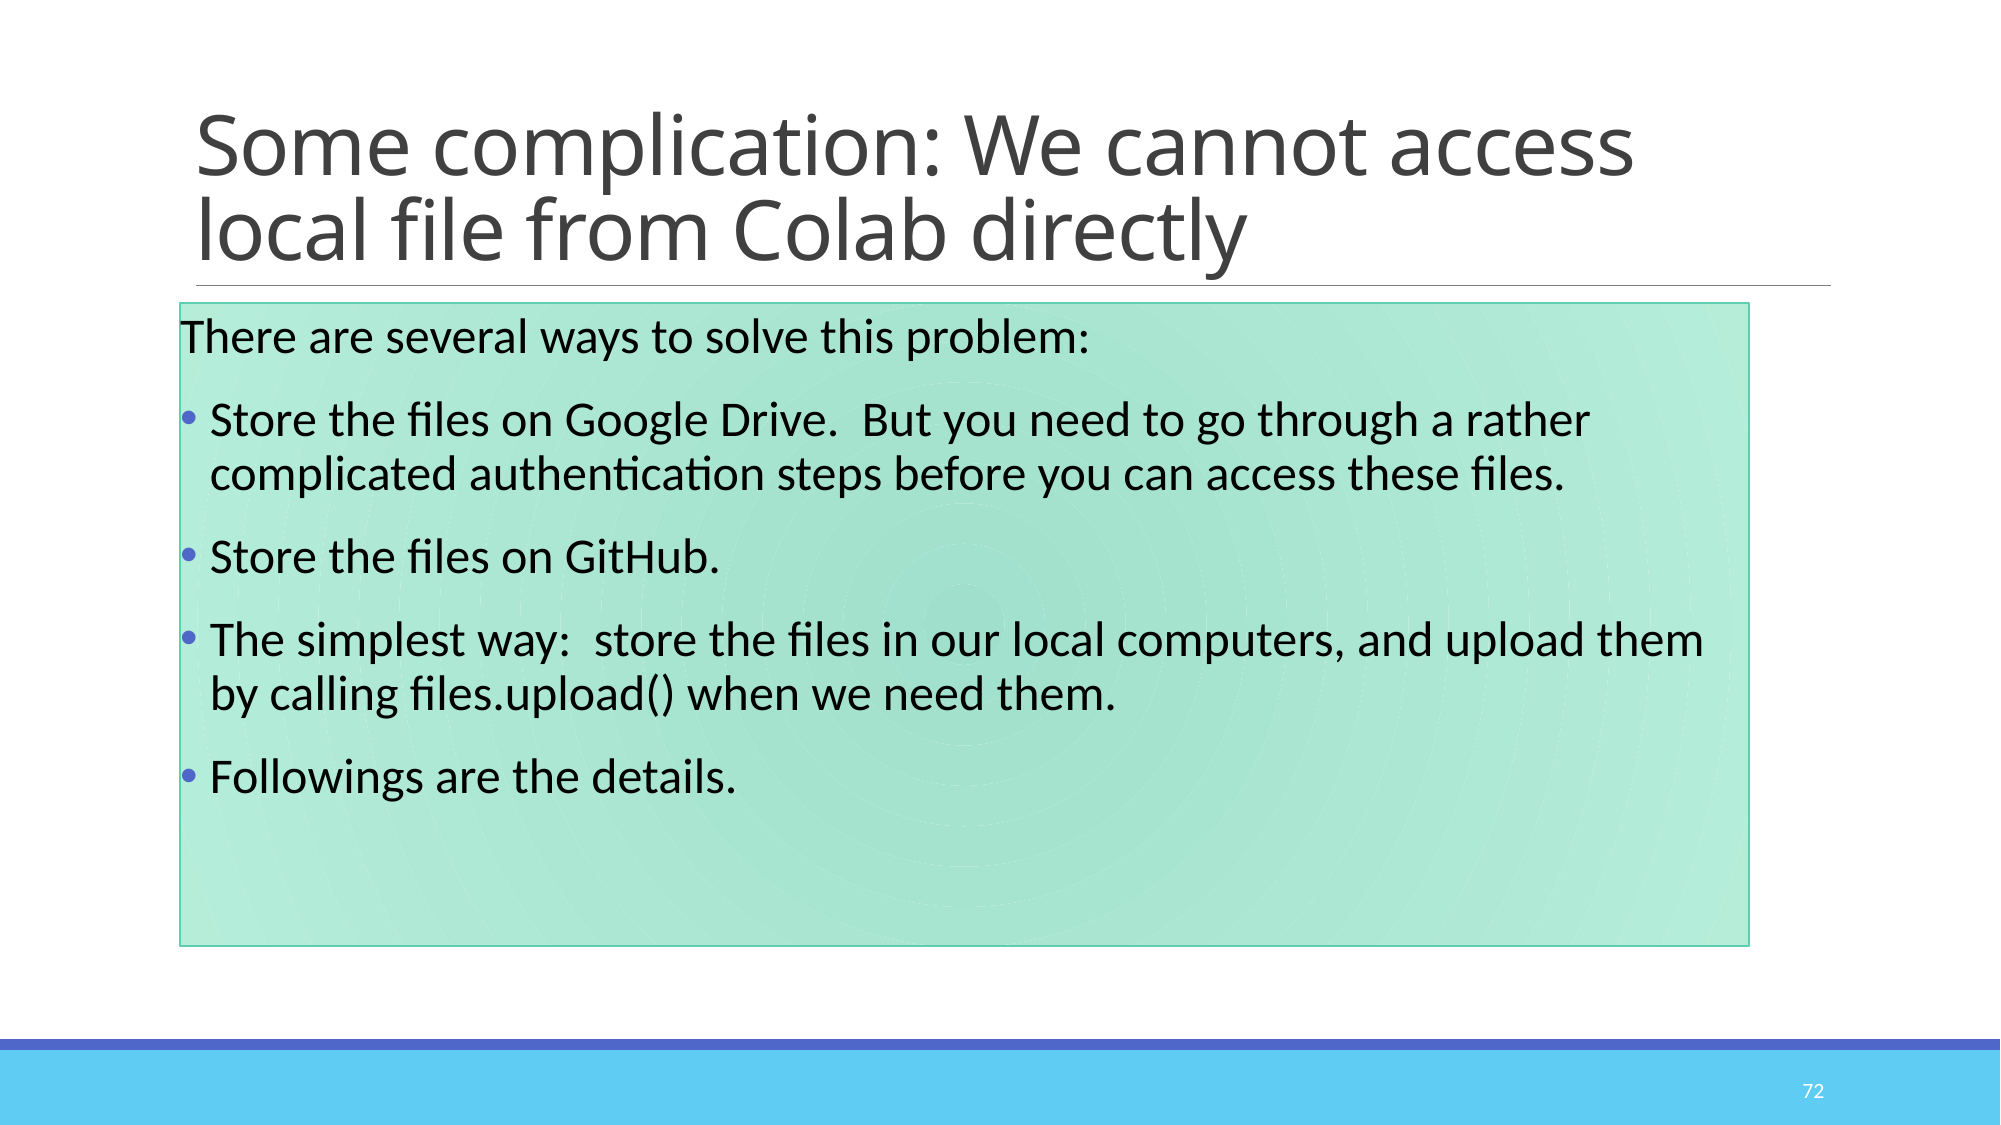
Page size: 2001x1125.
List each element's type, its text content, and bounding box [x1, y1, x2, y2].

title Some complication: We cannot access local file from Colab directly [180, 47, 1830, 285]
slide_number 72 [1624, 1059, 1840, 1120]
list There are several ways to solve this problem: Store the files on Google Drive. But you need to go through a rather complicated authentication steps before you can access these files. Store the files on GitHub. The simplest way: store the files in our local computers, and upload them by calling files.upload() when we need them. Followings are the details. [179, 302, 1750, 947]
